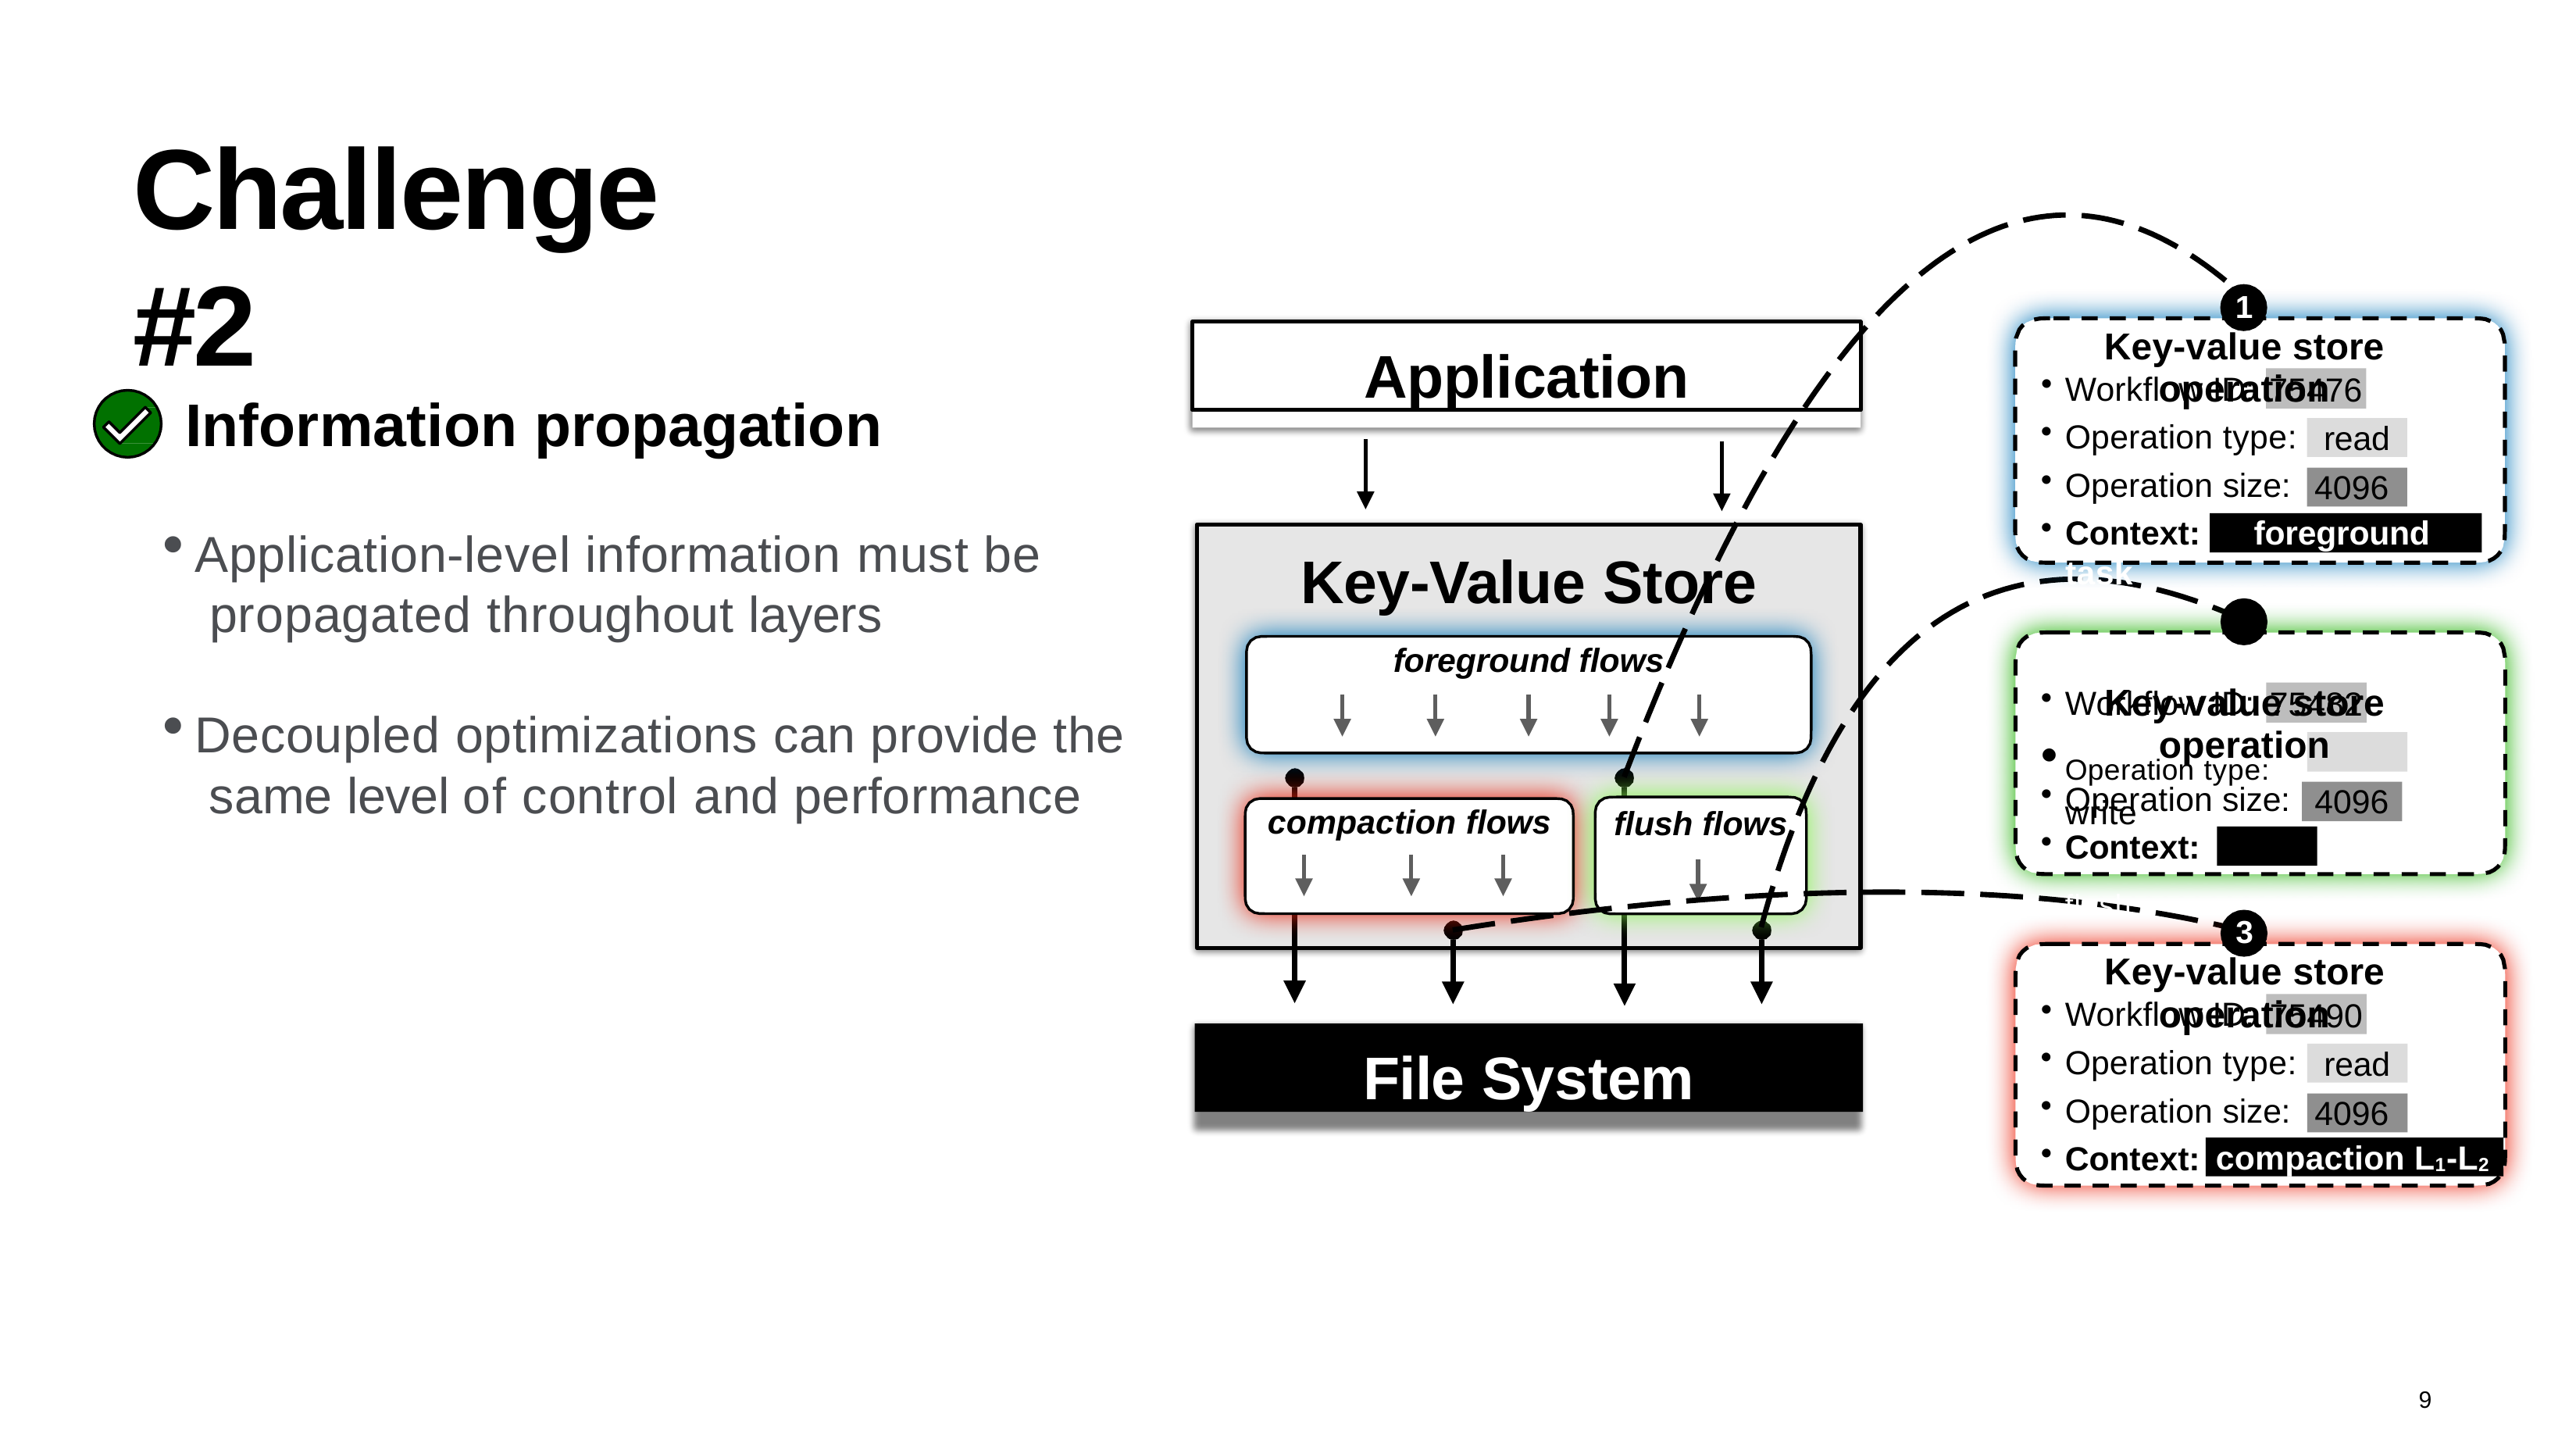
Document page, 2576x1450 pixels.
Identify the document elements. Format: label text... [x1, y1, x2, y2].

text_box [1450, 212, 2535, 934]
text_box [1986, 512, 2535, 904]
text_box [1294, 768, 1836, 943]
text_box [1187, 437, 1870, 1006]
text_box Information propagation Application-level information must be propagated throughout layers [161, 384, 1046, 643]
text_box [1183, 315, 1446, 440]
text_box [92, 388, 163, 459]
text_box Decoupled optimizations can provide the same level of control and performance [161, 700, 1129, 824]
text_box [1986, 915, 2535, 1215]
slide_number 9 [2414, 1384, 2451, 1450]
title Challenge #2 [130, 113, 812, 388]
picture [1187, 1019, 1870, 1140]
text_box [1216, 770, 1292, 942]
